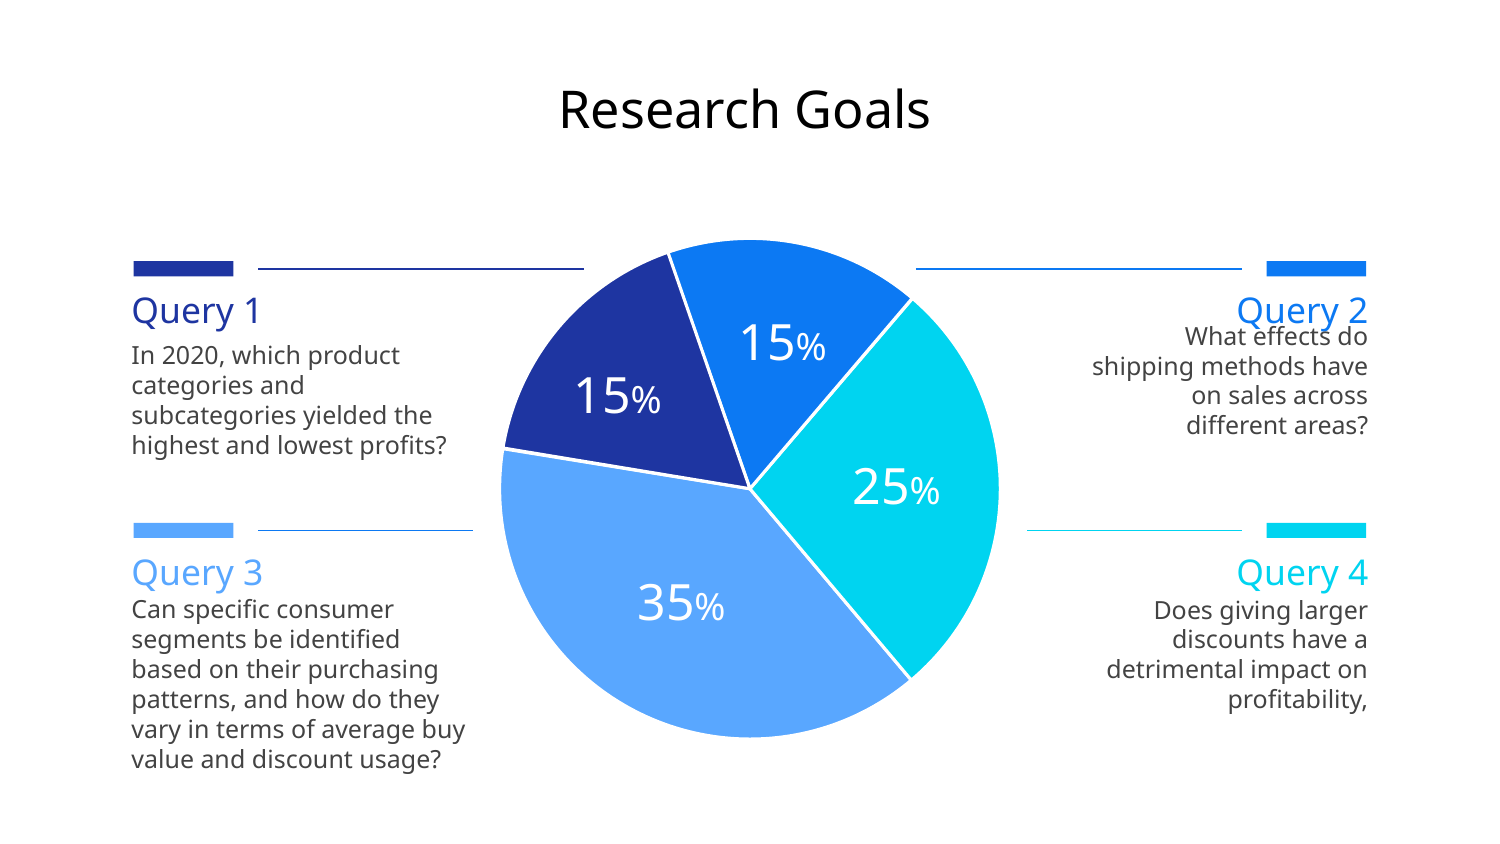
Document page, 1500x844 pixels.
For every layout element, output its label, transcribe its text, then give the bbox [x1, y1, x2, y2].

title Research Goals [79, 68, 1426, 148]
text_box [116, 260, 585, 463]
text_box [915, 260, 1384, 443]
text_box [1026, 522, 1384, 717]
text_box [116, 522, 488, 776]
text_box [499, 238, 1001, 740]
